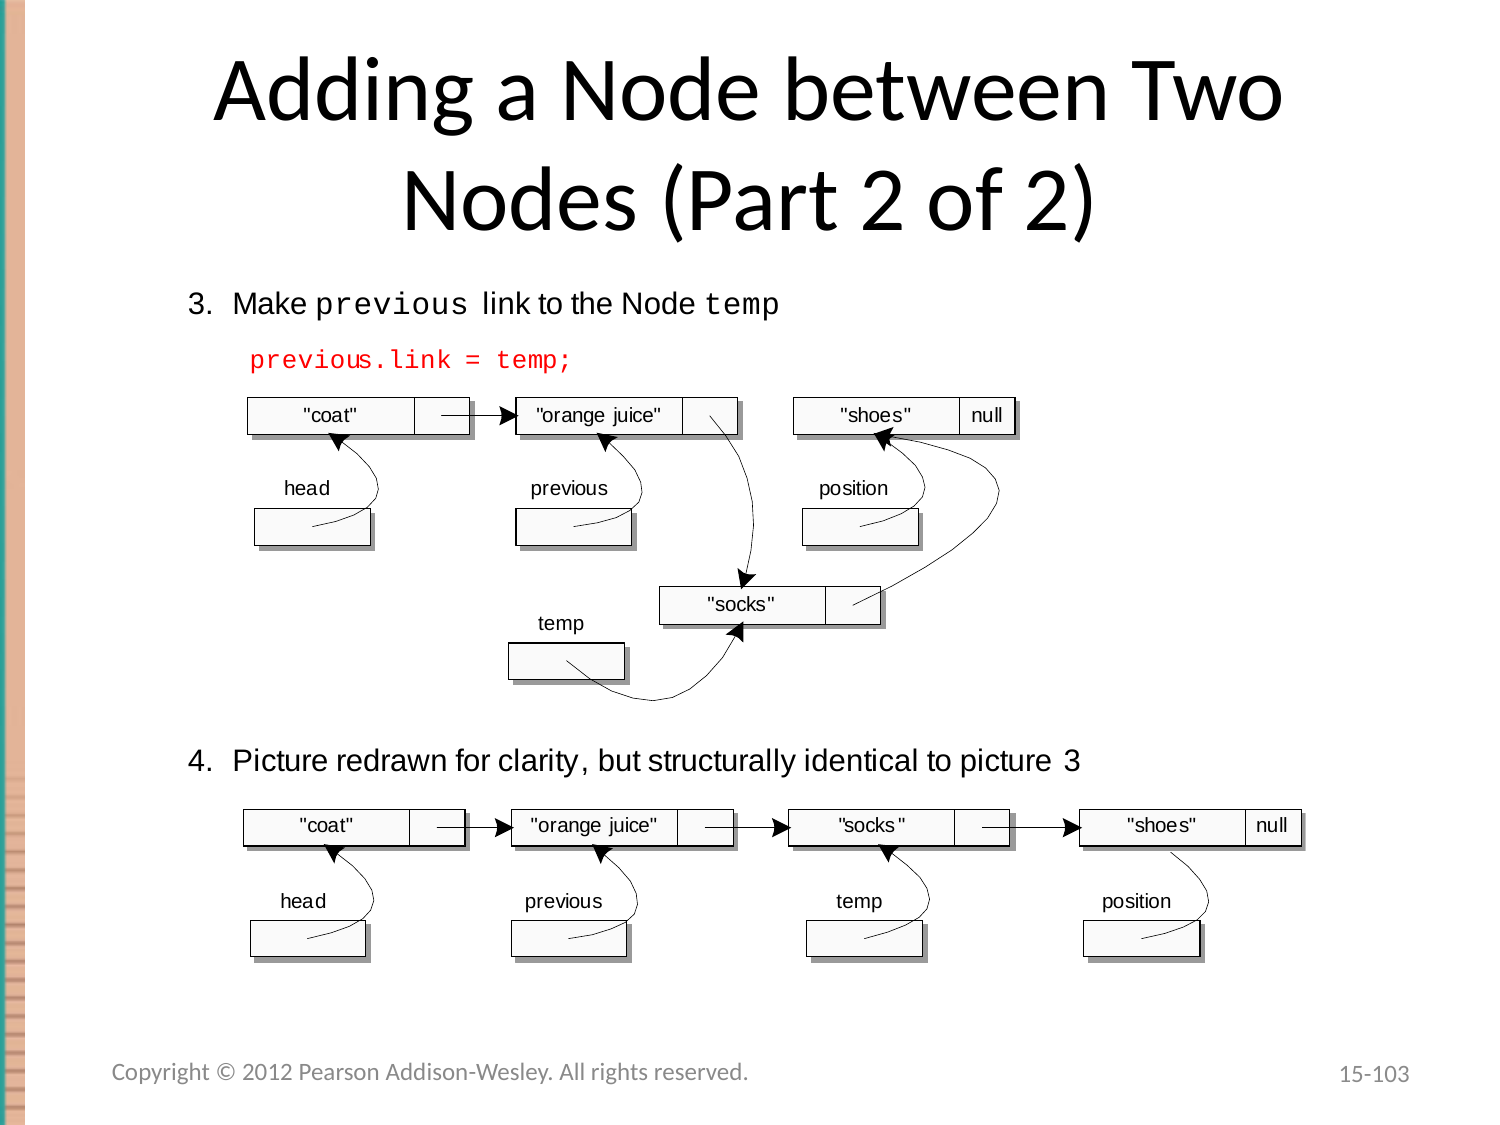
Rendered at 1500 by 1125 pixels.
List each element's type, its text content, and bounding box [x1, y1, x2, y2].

footer Copyright © 2012 Pearson Addison-Wesley. All rights reserved. [75, 1040, 788, 1100]
title Adding a Node between Two Nodes (Part 2 of 2) [74, 44, 1426, 233]
picture [187, 287, 1306, 963]
picture [0, 0, 25, 1125]
slide_number 15-103 [1074, 1042, 1425, 1103]
